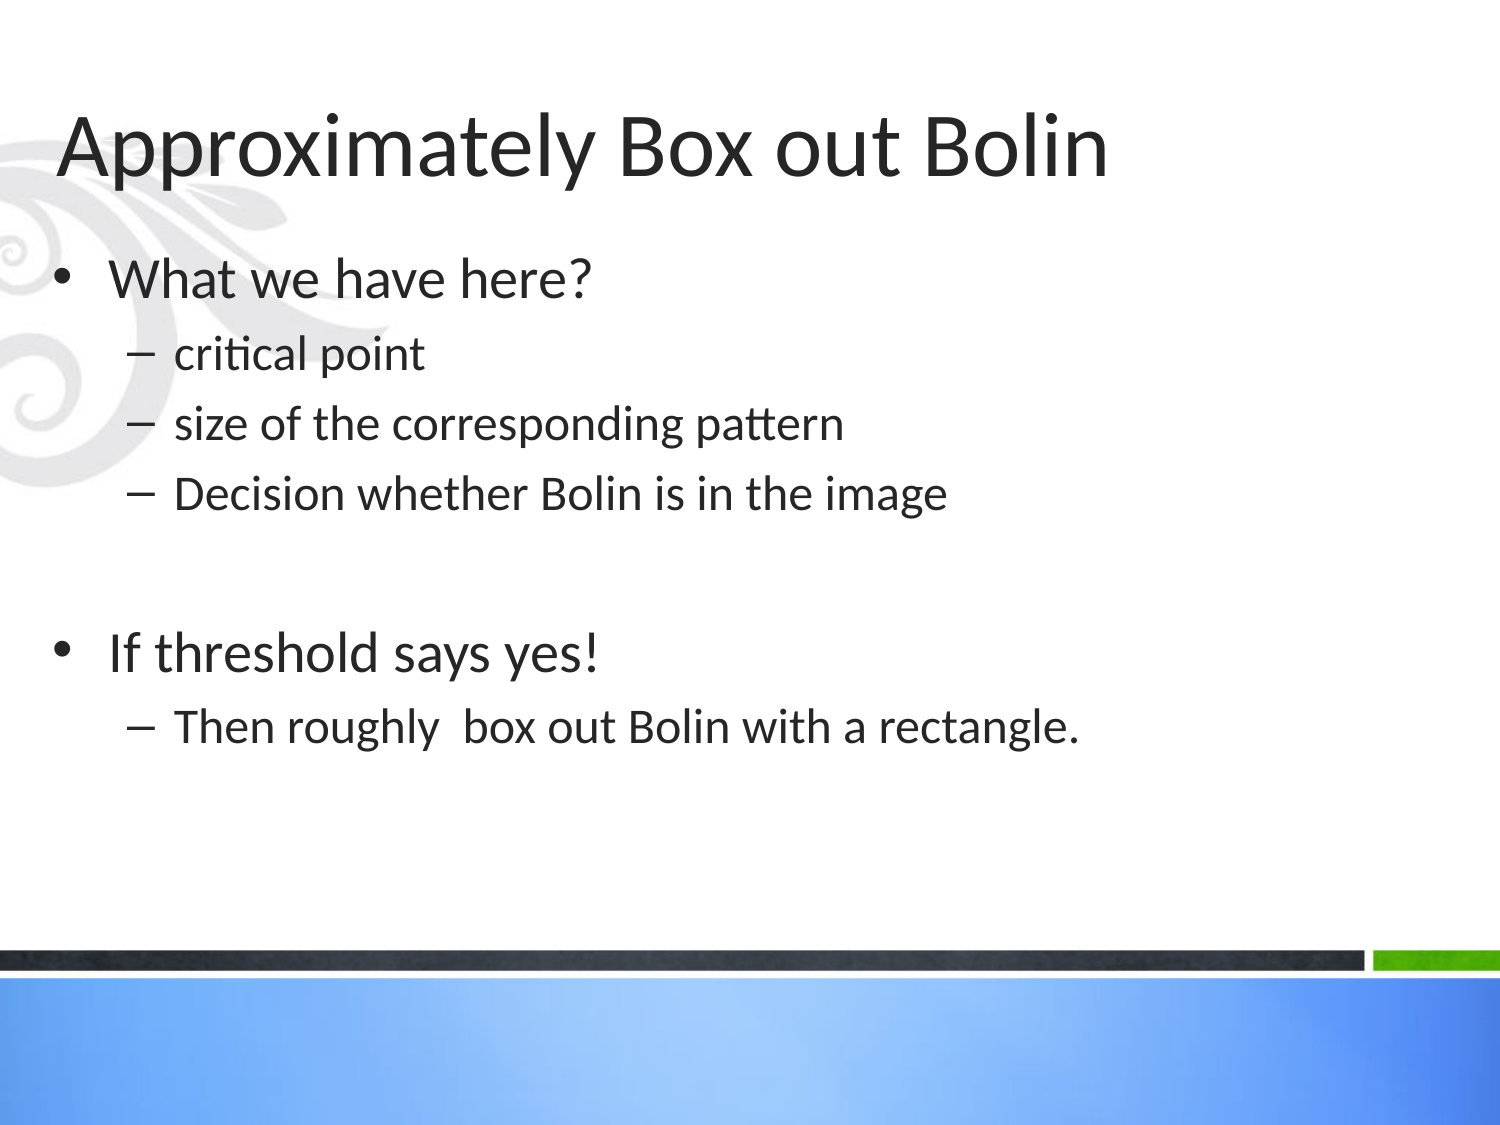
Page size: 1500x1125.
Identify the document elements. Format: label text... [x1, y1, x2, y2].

title Approximately Box out Bolin [41, 30, 1500, 249]
text_box What we have here? critical point size of the corresponding pattern Decision whether Bolin is in the image If threshold says yes! Then roughly box out Bolin with a rectangle. [37, 141, 1448, 856]
picture [0, 0, 1500, 1125]
